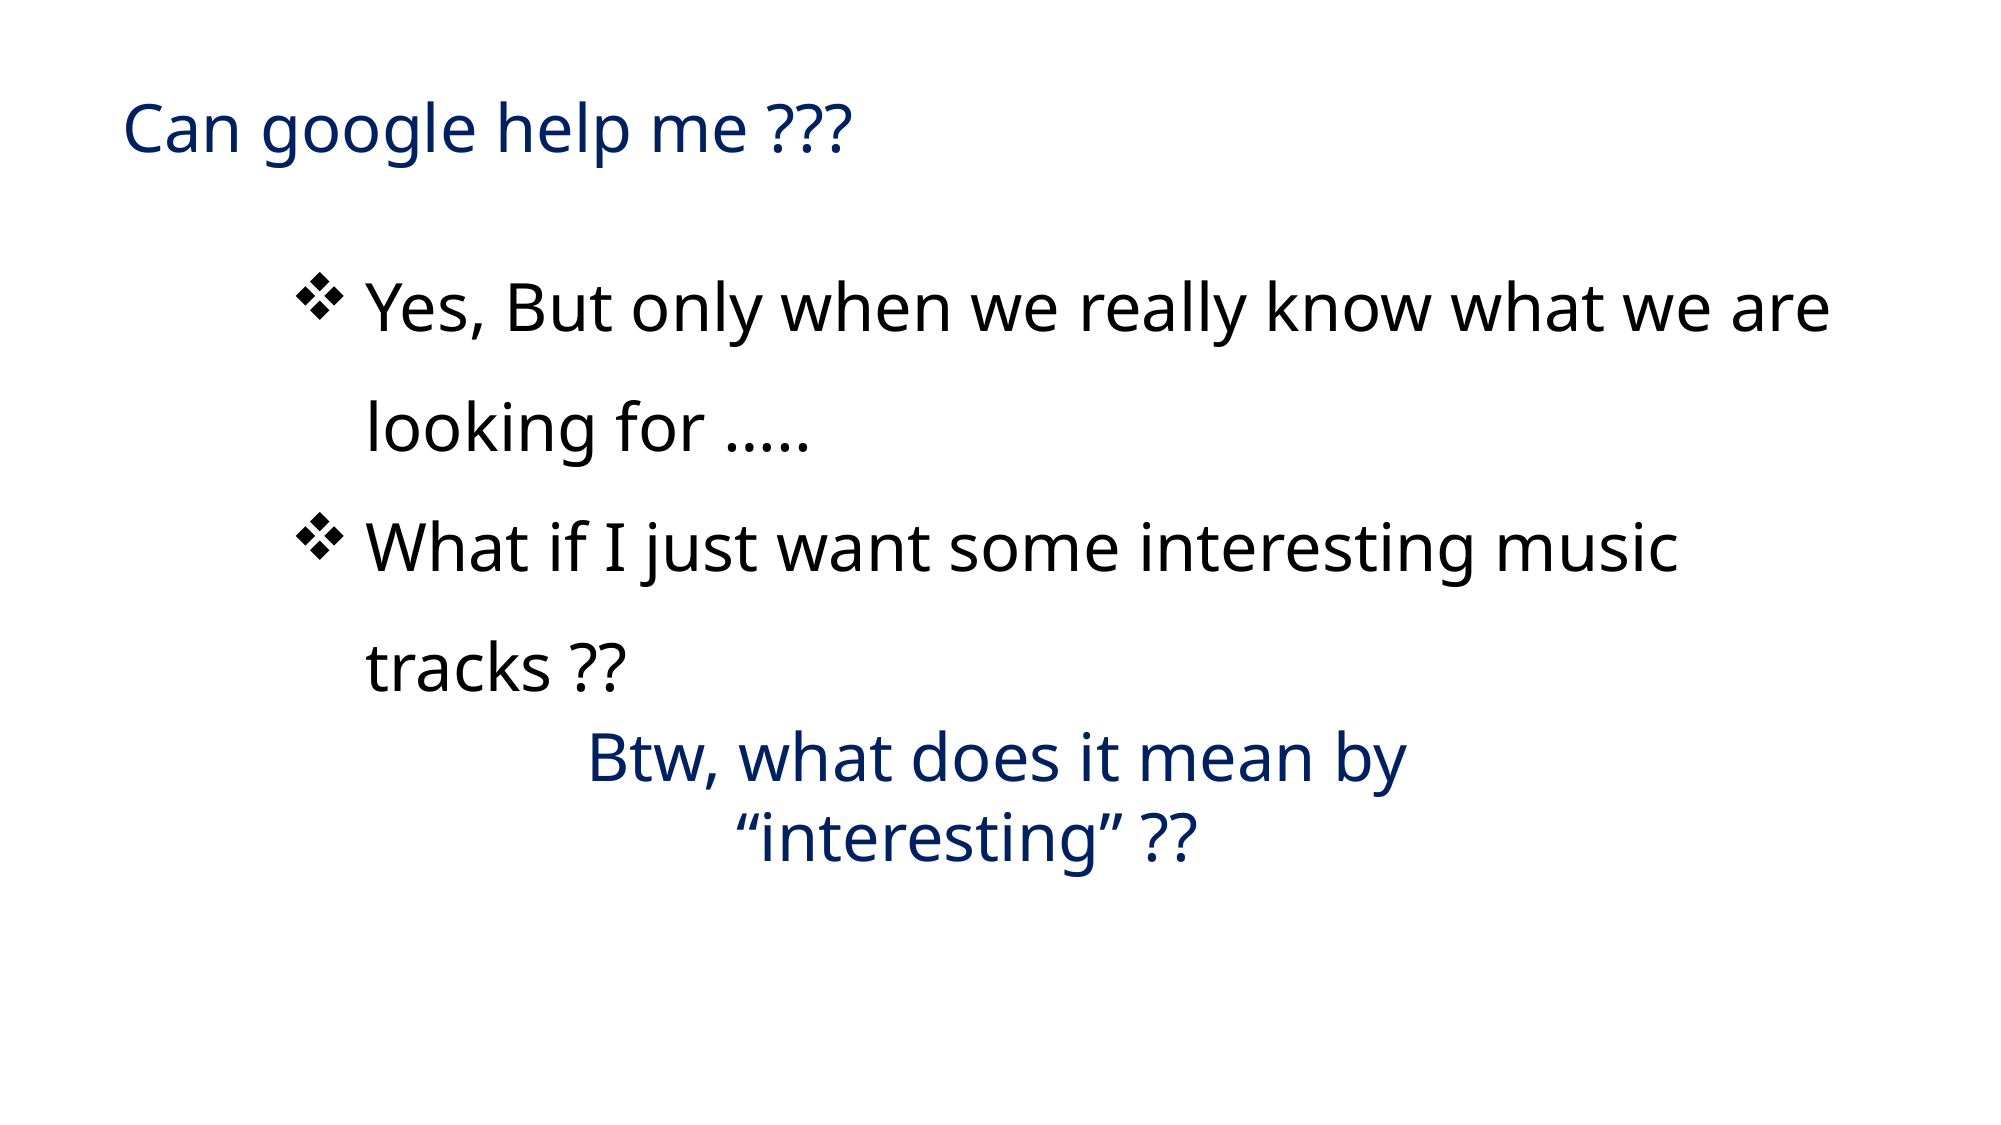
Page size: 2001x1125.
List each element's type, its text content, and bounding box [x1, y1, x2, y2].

text_box Btw, what does it mean by “interesting” ?? [571, 707, 1436, 883]
text_box Can google help me ??? [107, 78, 972, 173]
text_box Yes, But only when we really know what we are looking for ….. What if I just want some interesting music tracks ?? [275, 217, 1964, 712]
